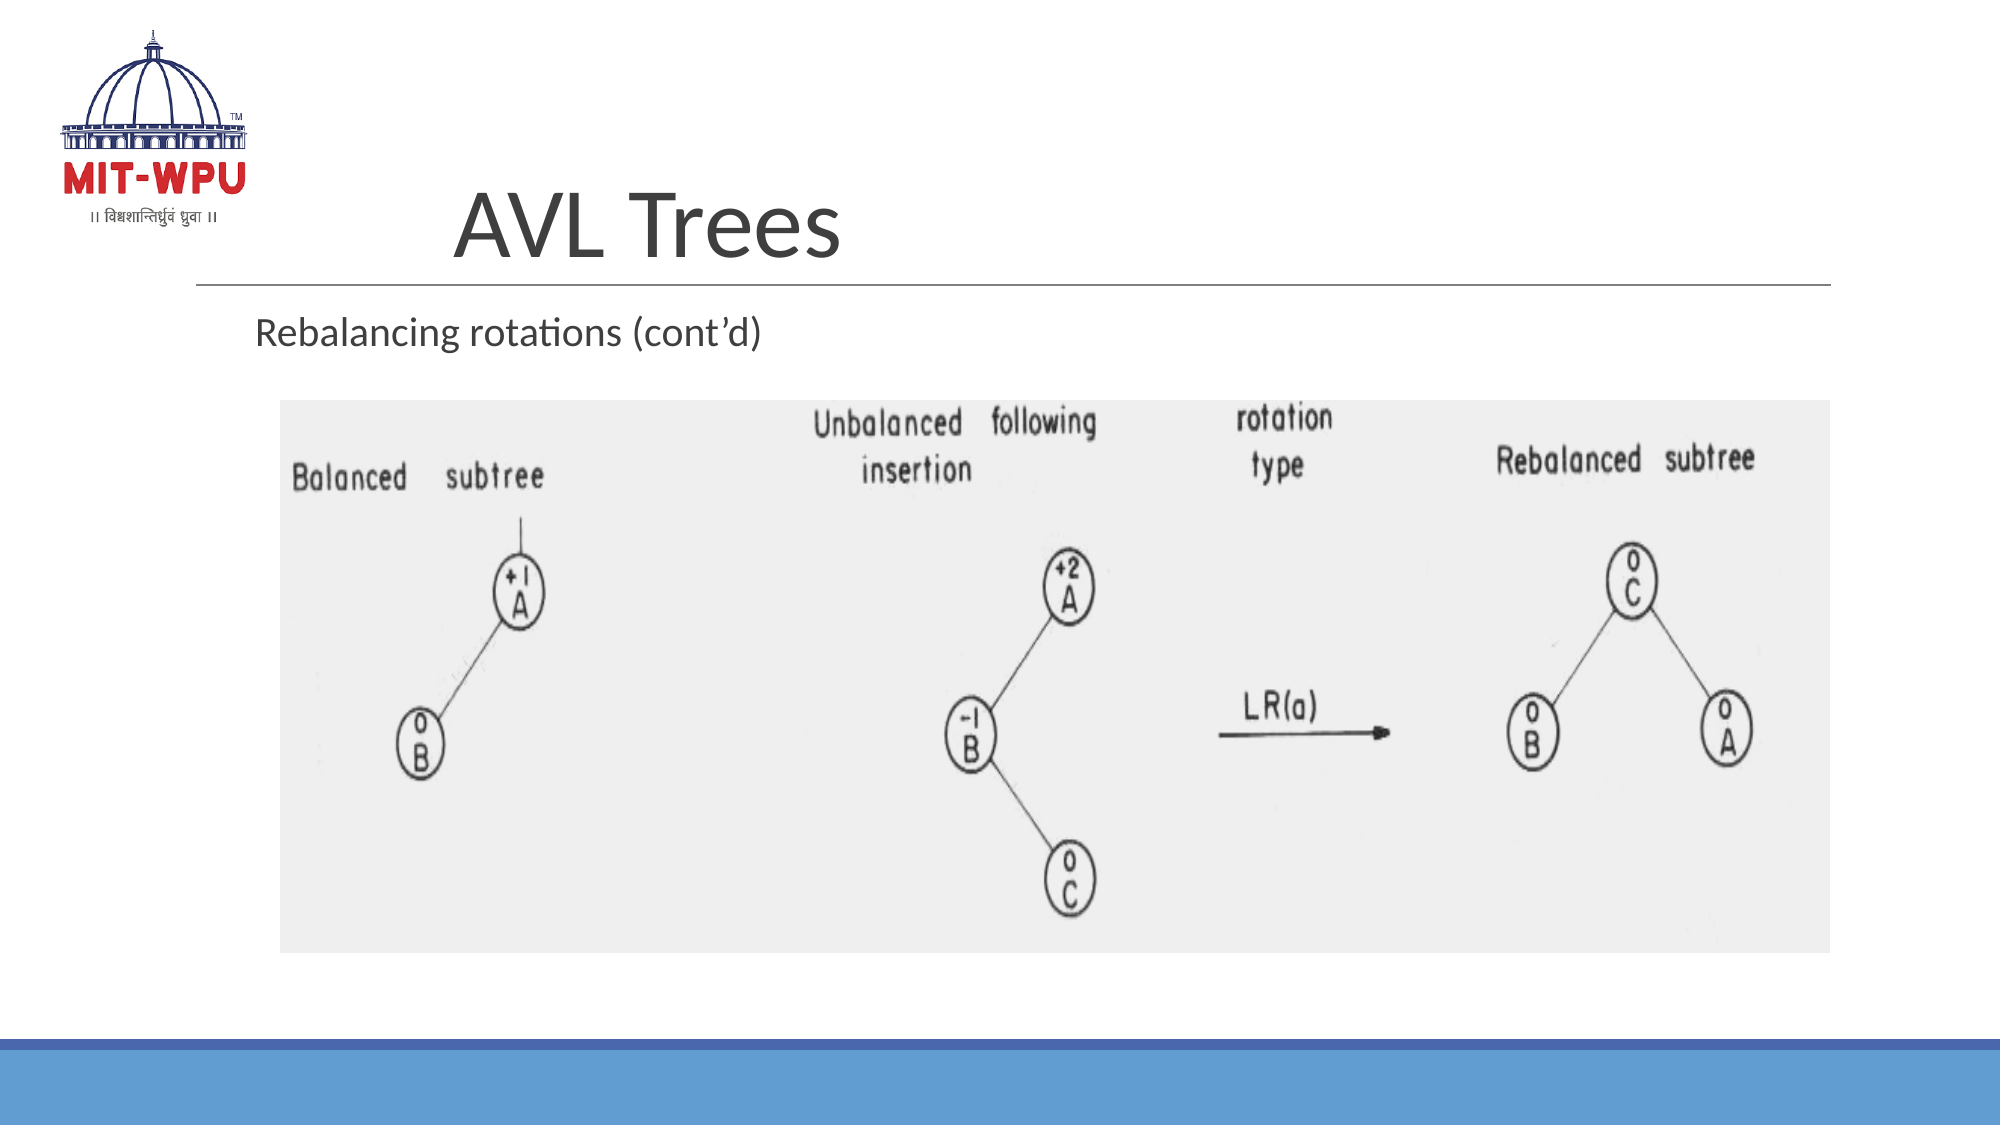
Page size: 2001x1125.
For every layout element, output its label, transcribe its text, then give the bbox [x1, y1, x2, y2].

title AVL Trees [438, 47, 1830, 285]
list Rebalancing rotations (cont’d) [180, 302, 1830, 963]
picture [279, 399, 1831, 953]
picture [60, 29, 269, 228]
